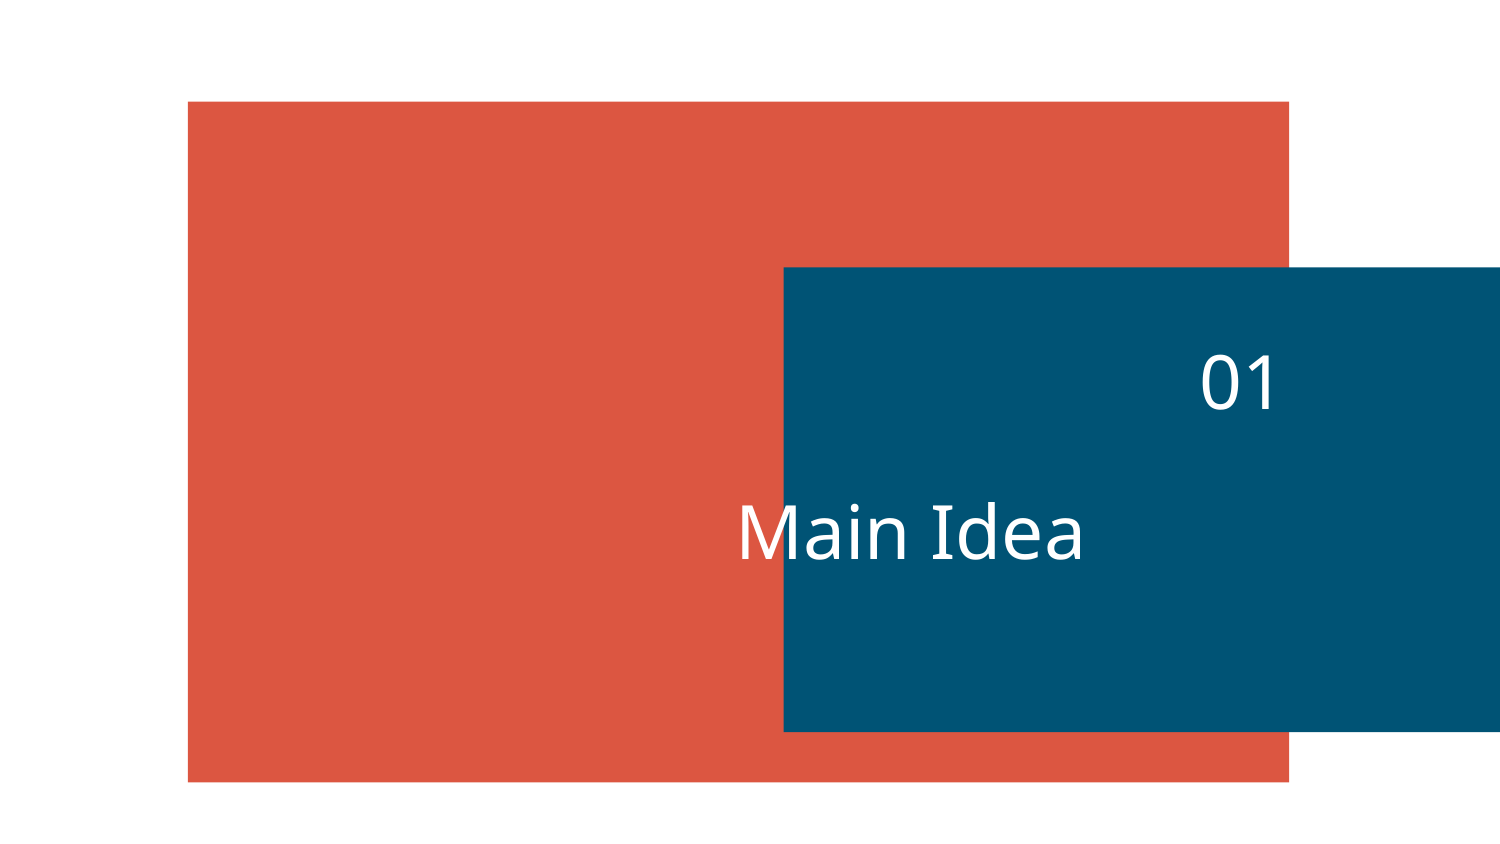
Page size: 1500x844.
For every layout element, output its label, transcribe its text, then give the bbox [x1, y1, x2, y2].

title 01 [1106, 347, 1301, 412]
title Main Idea [0, 497, 1102, 562]
